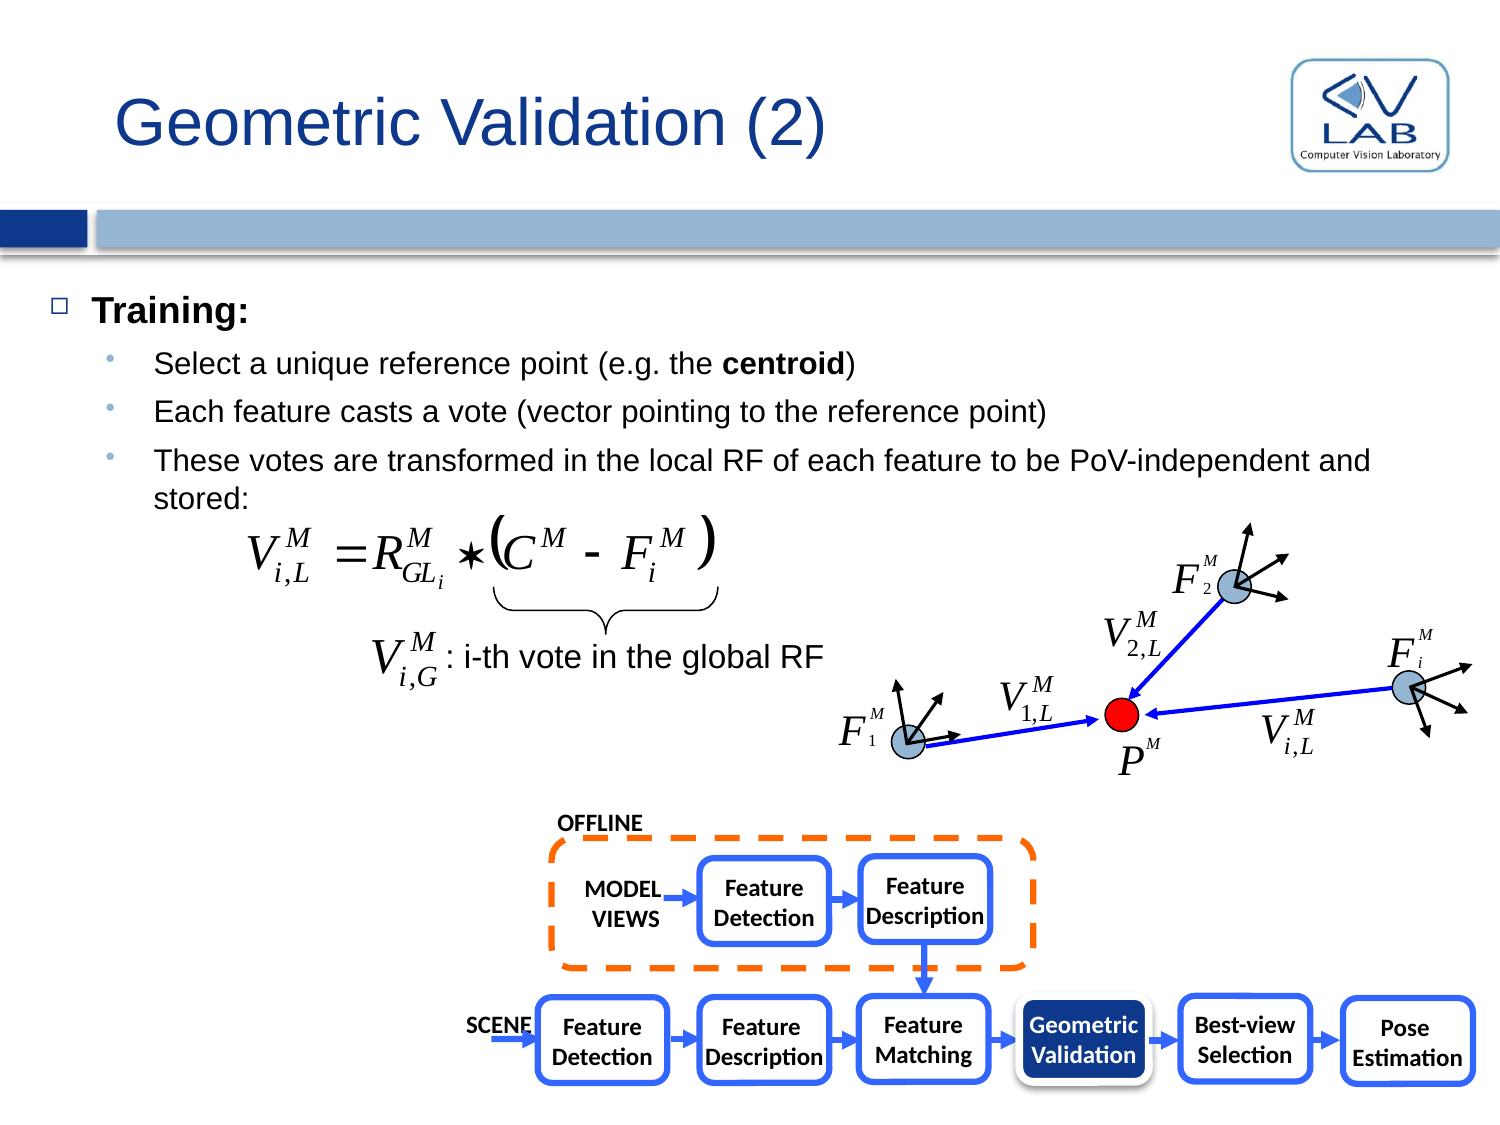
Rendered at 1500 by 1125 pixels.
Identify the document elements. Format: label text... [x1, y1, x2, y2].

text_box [241, 514, 716, 600]
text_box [1099, 600, 1170, 672]
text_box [366, 619, 451, 704]
text_box SCENE [451, 1001, 541, 1047]
picture [1438, 44, 1461, 188]
text_box Geometric Validation (2) [99, 37, 1438, 200]
text_box [897, 750, 924, 759]
text_box Feature Description [860, 856, 991, 943]
text_box [918, 943, 931, 996]
text_box [1070, 714, 1098, 728]
text_box [504, 608, 707, 627]
text_box OFFLINE [542, 798, 659, 844]
text_box [1128, 680, 1148, 697]
text_box : i-th vote in the global RF [455, 627, 840, 683]
text_box Pose Estimation [1342, 998, 1473, 1084]
text_box [830, 1033, 858, 1047]
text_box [1166, 527, 1298, 604]
text_box [830, 893, 860, 906]
text_box [670, 1032, 699, 1046]
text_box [1104, 698, 1169, 789]
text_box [1381, 621, 1485, 730]
text_box [1308, 1033, 1340, 1047]
text_box [551, 838, 1034, 969]
text_box Best-view Selection [1180, 995, 1311, 1082]
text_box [1257, 698, 1328, 769]
text_box [989, 1033, 1011, 1047]
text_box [833, 699, 892, 754]
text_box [899, 673, 957, 741]
text_box Feature Matching [858, 996, 989, 1082]
text_box [1148, 1034, 1180, 1047]
text_box Feature Detection [699, 858, 830, 944]
list Training: Select a unique reference point (e.g. the centroid) Each feature casts a vote (vector pointing to the reference point) These votes are transformed in the local RF of each feature to be PoV-independent and stored: [16, 278, 1463, 587]
text_box [491, 1032, 537, 1046]
text_box Geometric Validation [1015, 992, 1153, 1086]
text_box Feature Detection [537, 997, 668, 1083]
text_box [995, 665, 1067, 736]
text_box Feature Description [699, 997, 830, 1083]
